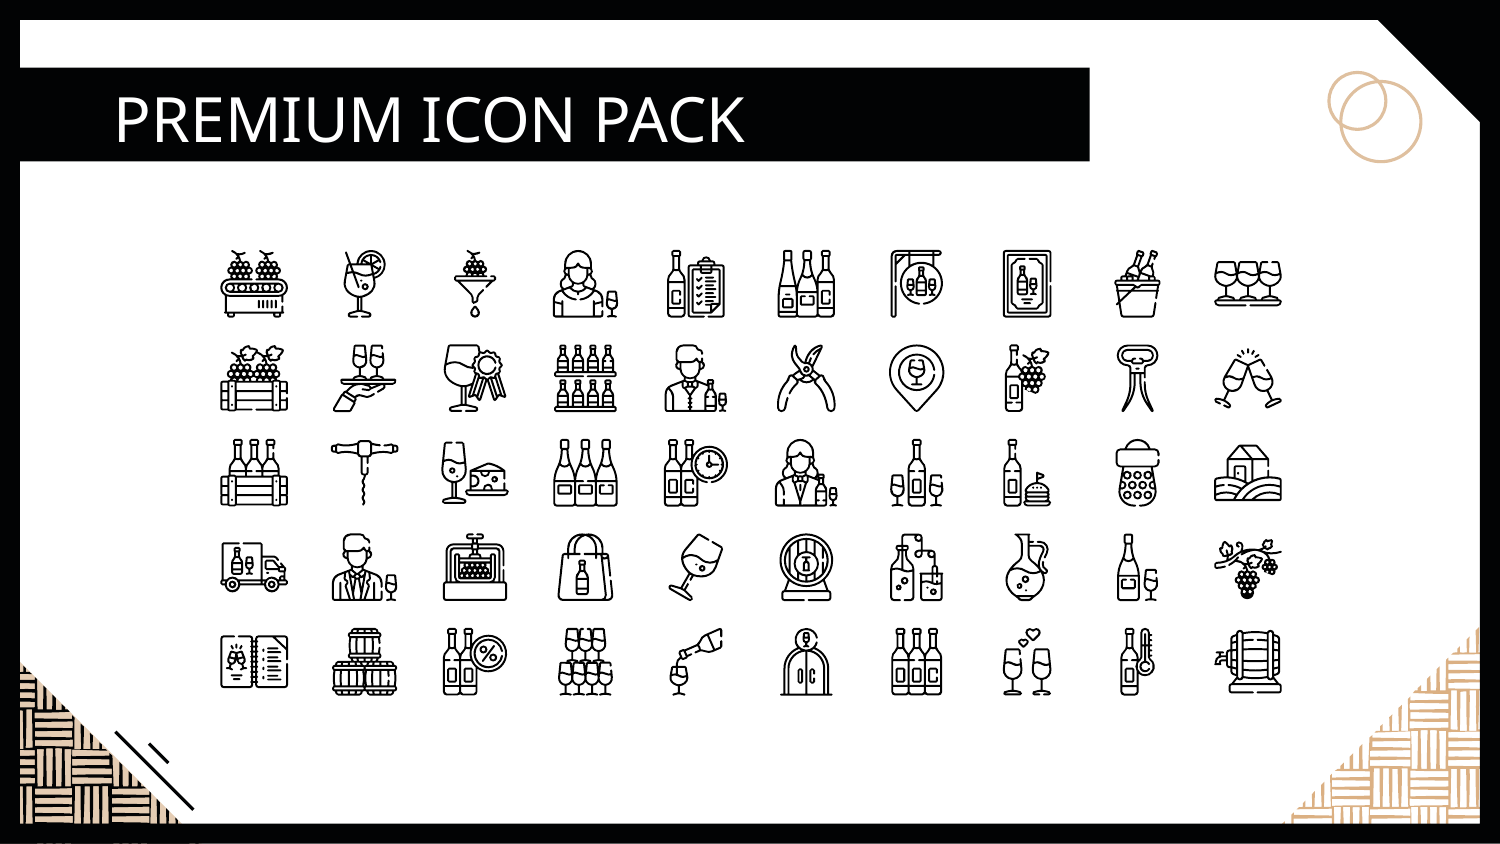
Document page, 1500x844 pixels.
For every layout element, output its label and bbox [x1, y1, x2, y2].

text_box [1002, 249, 1052, 318]
text_box [1005, 533, 1052, 602]
text_box [1115, 438, 1160, 507]
text_box [333, 344, 397, 413]
text_box [1004, 344, 1050, 413]
text_box [774, 438, 839, 507]
text_box [453, 249, 497, 318]
text_box [890, 249, 945, 318]
text_box [556, 533, 614, 602]
text_box [1213, 347, 1284, 409]
text_box [889, 438, 944, 507]
text_box [220, 344, 289, 412]
text_box [664, 344, 728, 413]
text_box [889, 533, 944, 602]
text_box [558, 627, 613, 696]
text_box [1116, 533, 1159, 602]
text_box [1214, 629, 1282, 694]
text_box [440, 441, 510, 505]
text_box [773, 533, 834, 602]
text_box [552, 249, 619, 318]
text_box [332, 627, 398, 696]
text_box [1213, 444, 1282, 502]
text_box [443, 344, 507, 413]
text_box [220, 635, 289, 689]
text_box [442, 627, 511, 696]
text_box [1214, 538, 1283, 600]
text_box [668, 533, 724, 602]
text_box [663, 438, 729, 507]
text_box [220, 438, 289, 507]
text_box [1120, 627, 1157, 696]
text_box [1214, 261, 1282, 307]
text_box [330, 440, 399, 506]
text_box [666, 249, 725, 318]
text_box [216, 249, 289, 318]
text_box [776, 344, 837, 413]
text_box [886, 344, 947, 413]
text_box [342, 249, 388, 318]
text_box [779, 627, 834, 696]
title [98, 70, 1378, 165]
text_box [442, 533, 508, 601]
text_box [1002, 627, 1053, 696]
text_box [331, 533, 398, 602]
text_box [777, 249, 836, 318]
text_box [669, 627, 723, 696]
text_box [1116, 344, 1159, 413]
text_box [891, 627, 943, 696]
text_box [553, 438, 618, 507]
text_box [553, 344, 617, 413]
text_box [1002, 438, 1052, 507]
text_box [220, 542, 289, 593]
text_box [1114, 249, 1161, 318]
